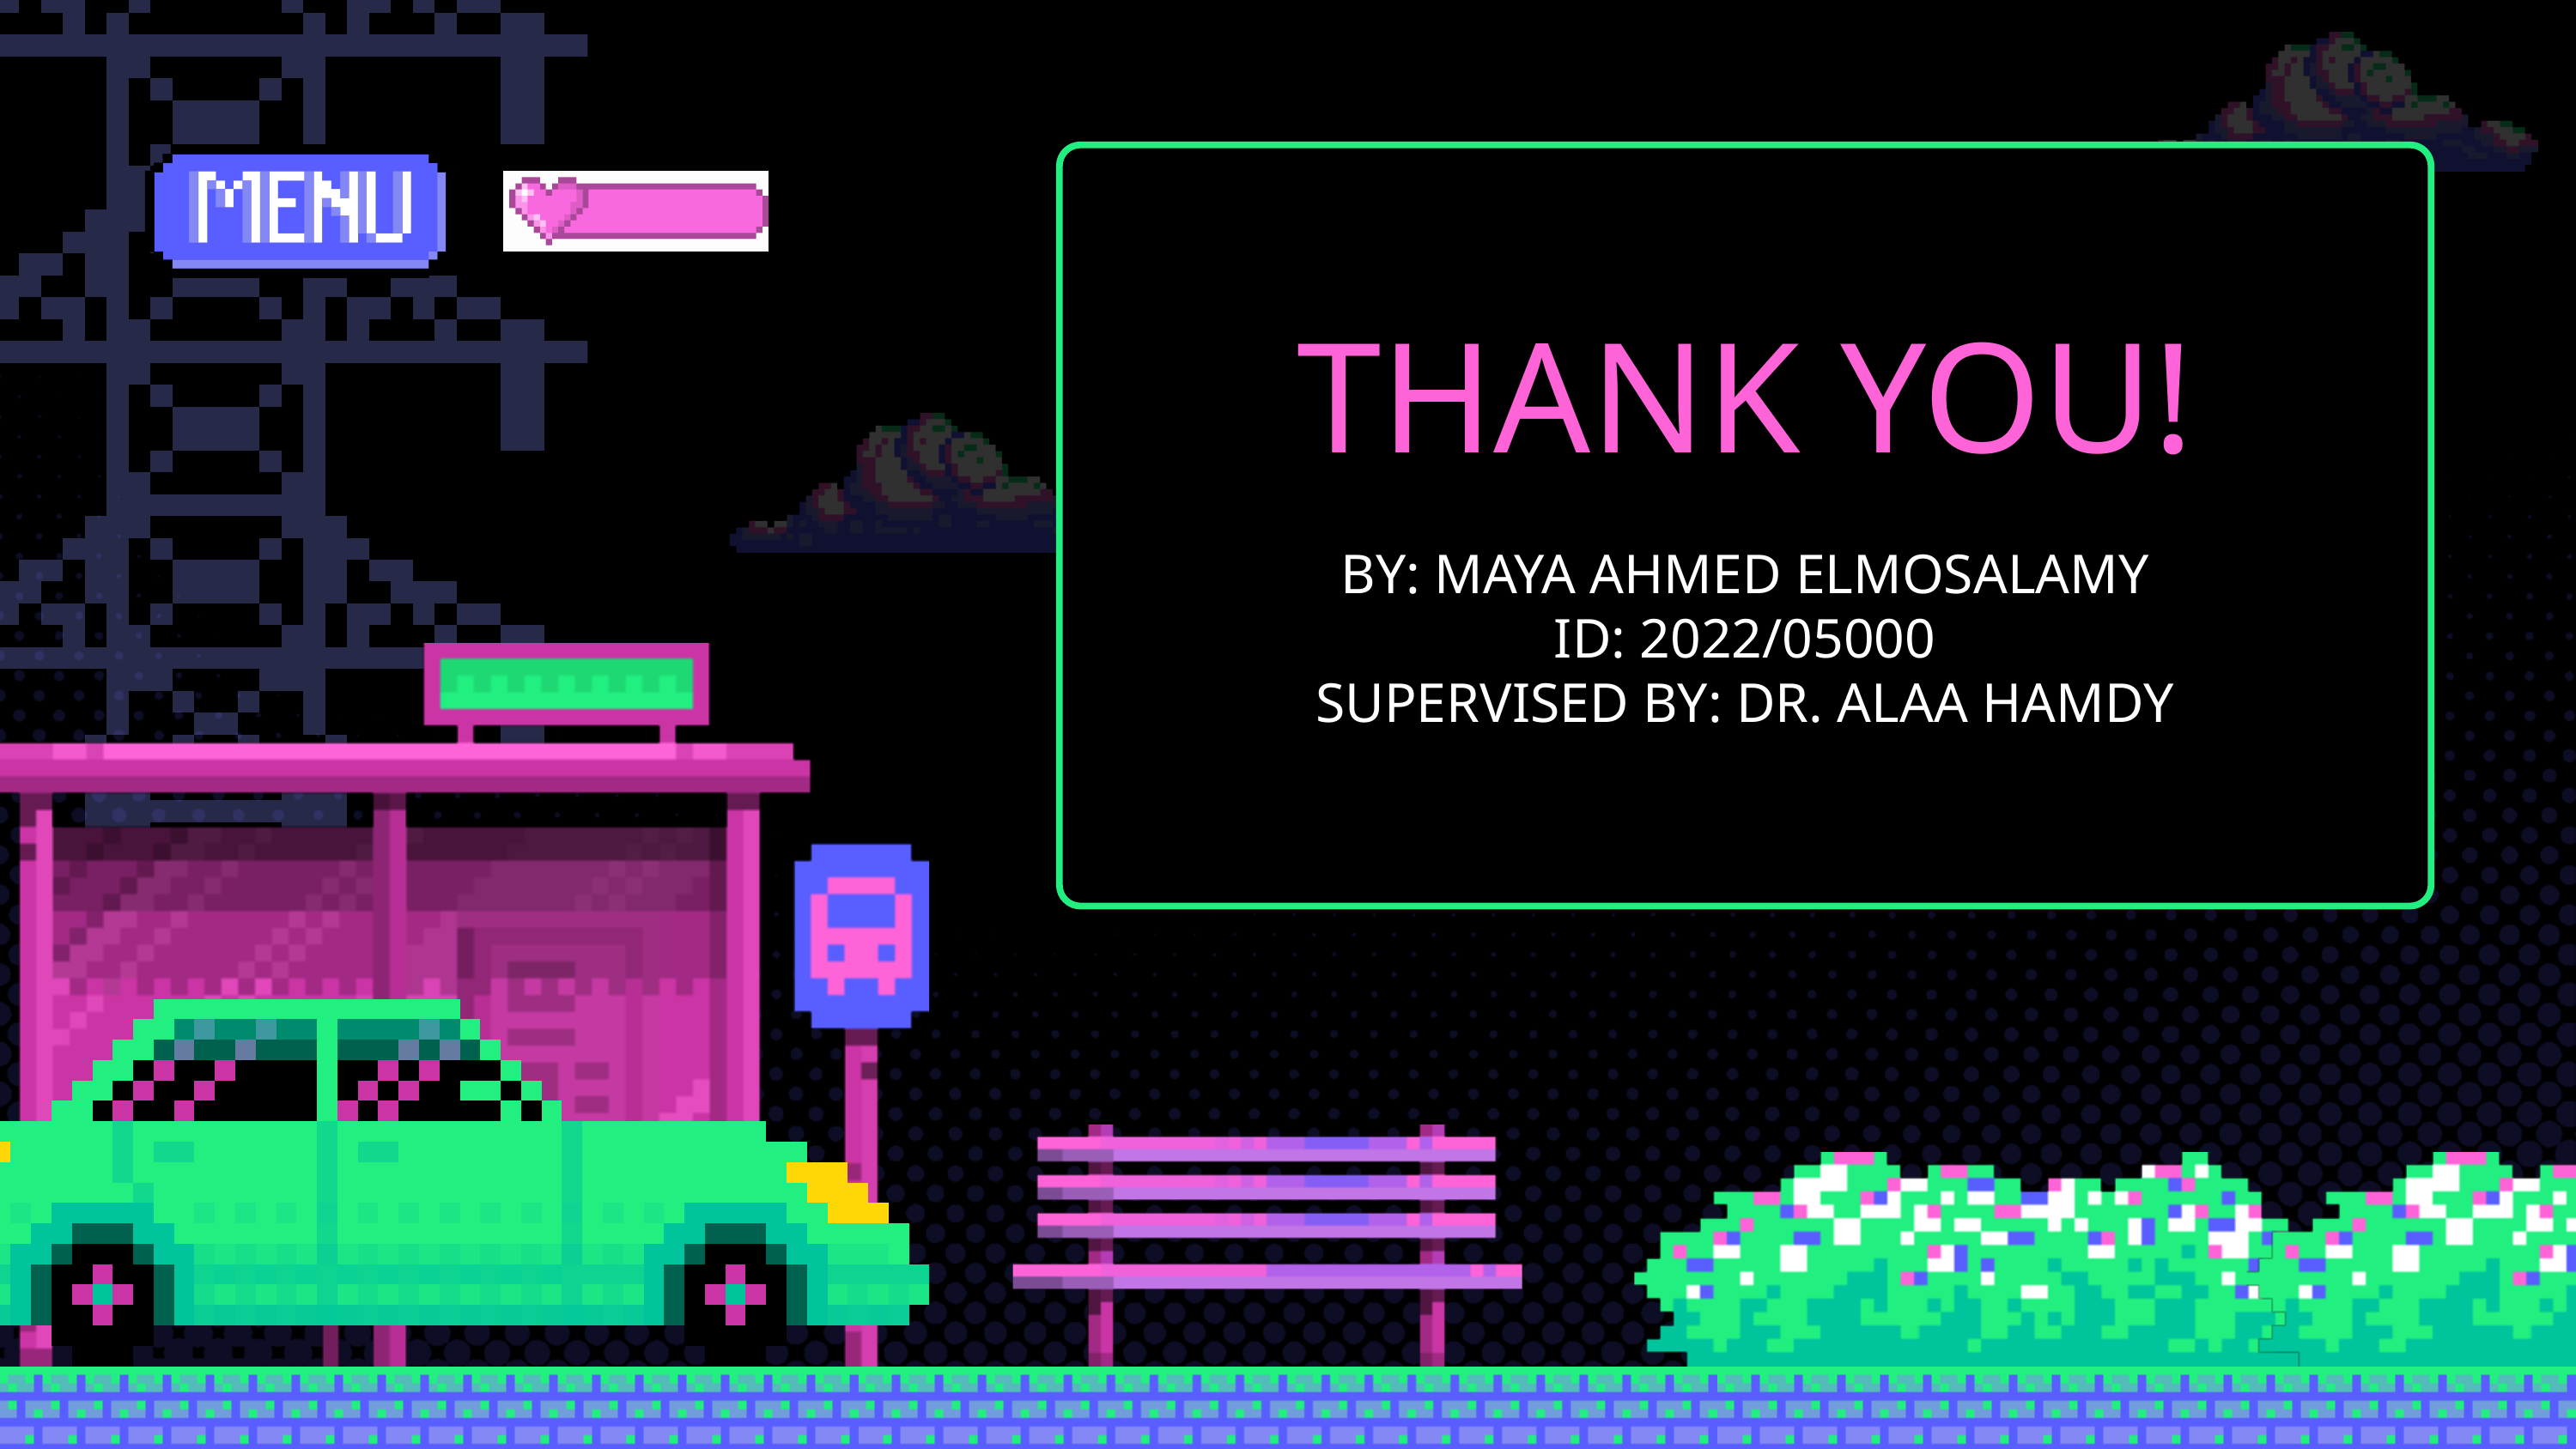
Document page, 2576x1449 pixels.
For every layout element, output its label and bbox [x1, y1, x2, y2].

text_box [1059, 144, 2432, 906]
text_box [2139, 32, 2538, 172]
text_box [0, 643, 930, 999]
text_box [588, 277, 2576, 1366]
picture [503, 171, 769, 252]
text_box [0, 0, 588, 643]
text_box [144, 144, 455, 278]
text_box [1634, 1152, 2246, 1366]
text_box [0, 1366, 2576, 1449]
text_box [0, 999, 930, 1366]
text_box [1012, 1125, 1522, 1366]
text_box [1151, 313, 2340, 737]
text_box [730, 413, 1054, 553]
text_box [2246, 1152, 2576, 1366]
